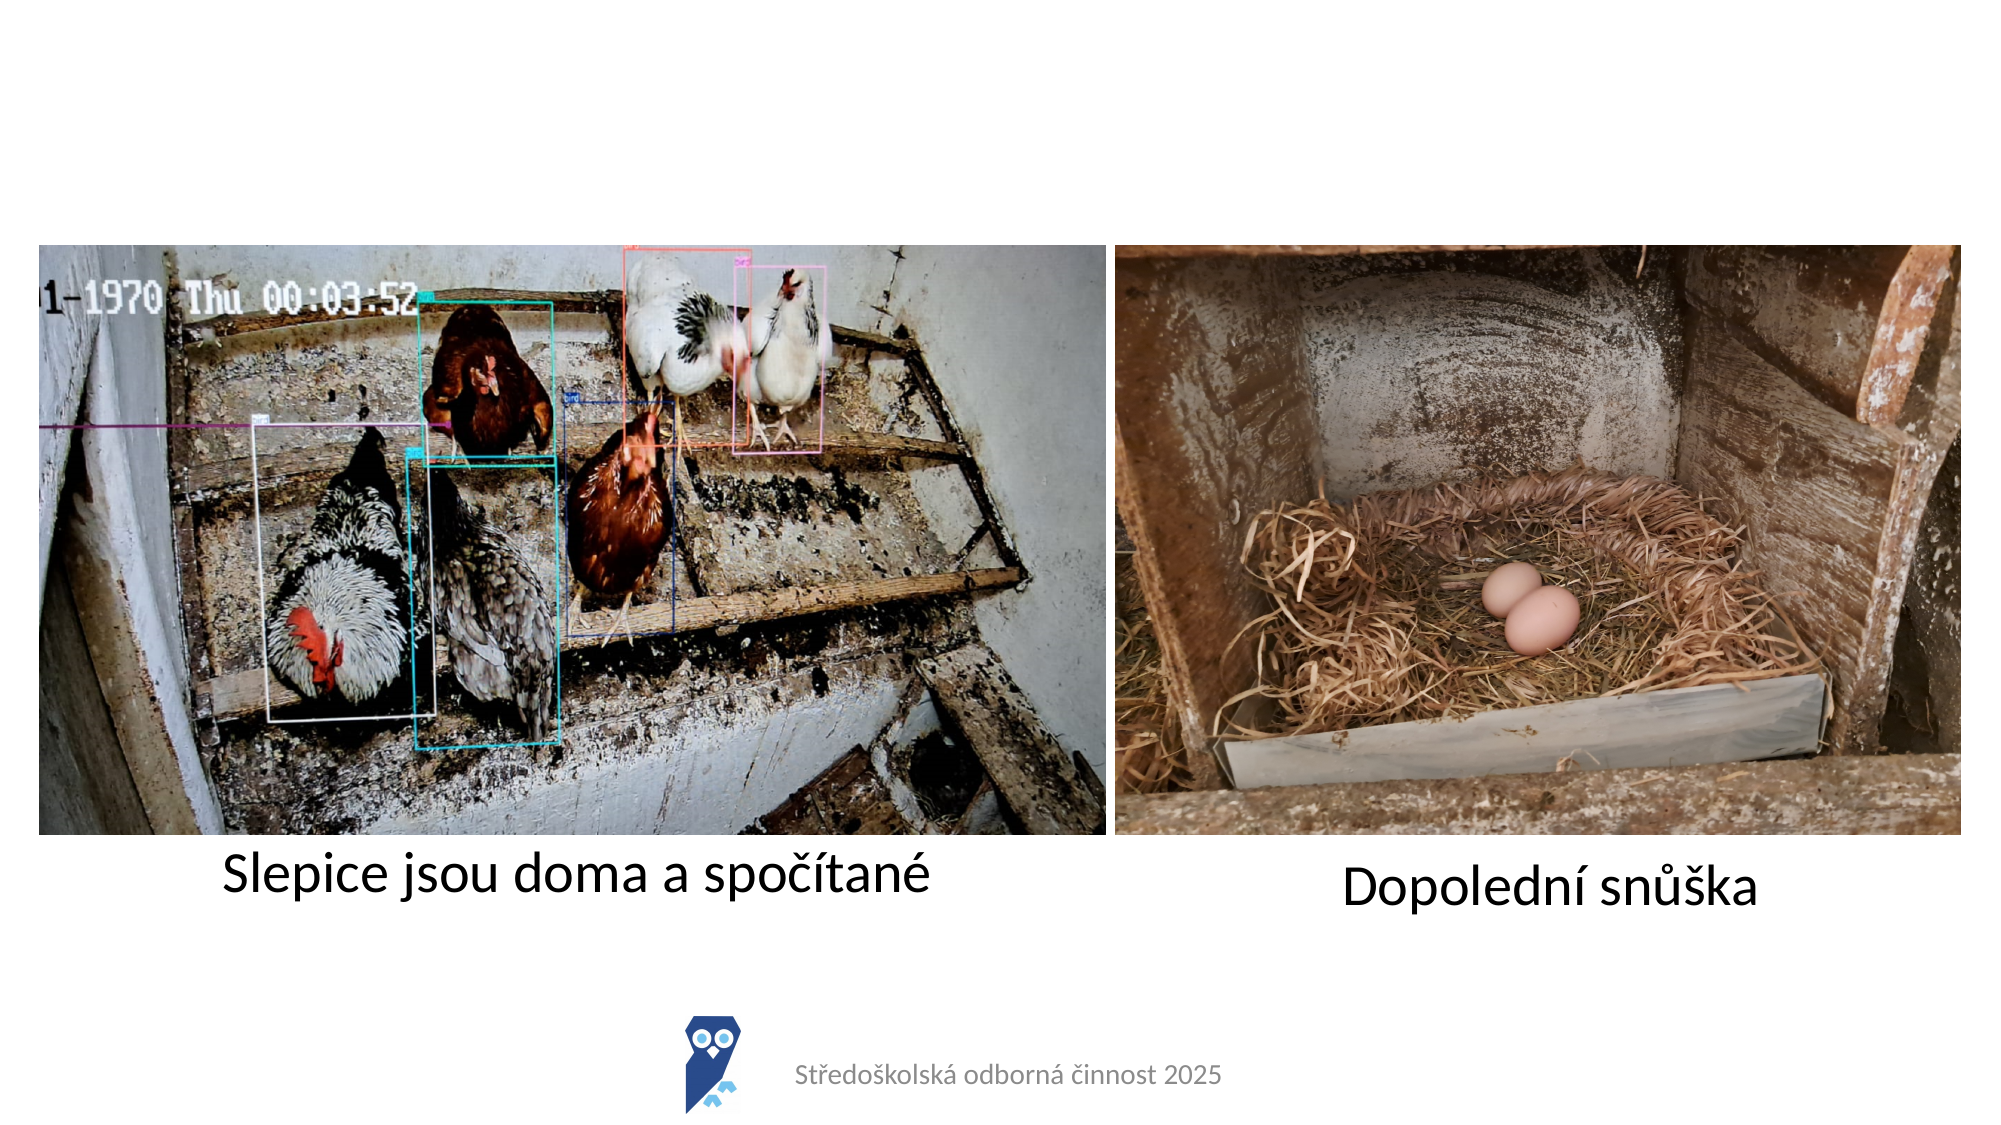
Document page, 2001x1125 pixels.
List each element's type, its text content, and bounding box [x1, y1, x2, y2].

list Slepice jsou doma a spočítané [207, 835, 1058, 1125]
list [39, 245, 1106, 835]
footer Středoškolská odborná činnost 2025 [748, 1044, 1269, 1105]
picture [1115, 245, 1961, 835]
text_box Dopolední snůška [1327, 847, 2000, 1125]
